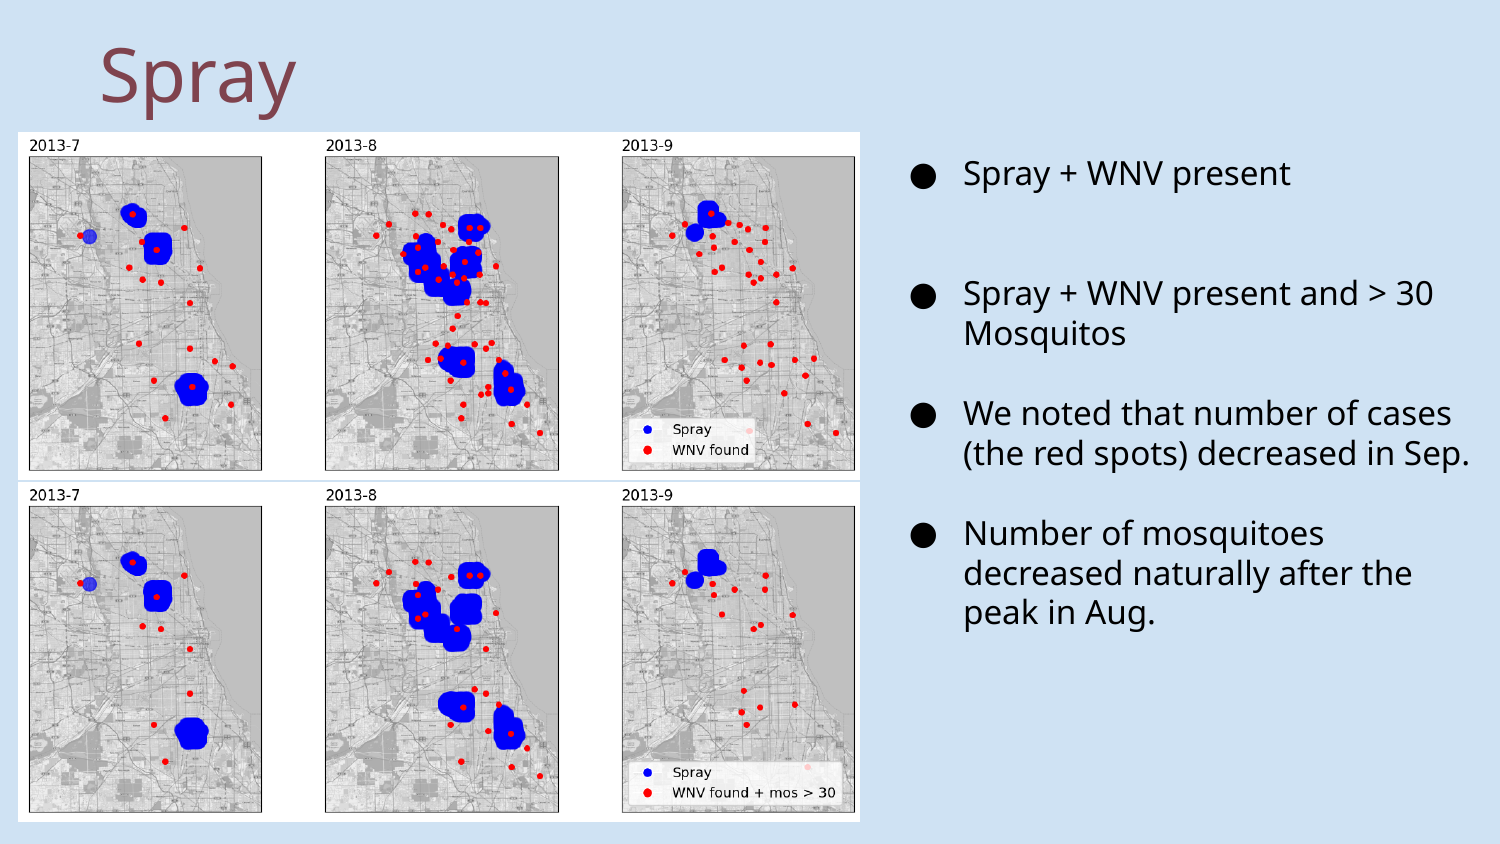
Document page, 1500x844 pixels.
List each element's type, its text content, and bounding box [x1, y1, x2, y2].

picture [17, 132, 860, 481]
text_box Spray + WNV present Spray + WNV present and > 30 Mosquitos We noted that number of cases (the red spots) decreased in Sep. Number of mosquitoes decreased naturally after the peak in Aug. [873, 137, 1500, 687]
picture [17, 482, 860, 822]
title Spray [84, 12, 712, 107]
